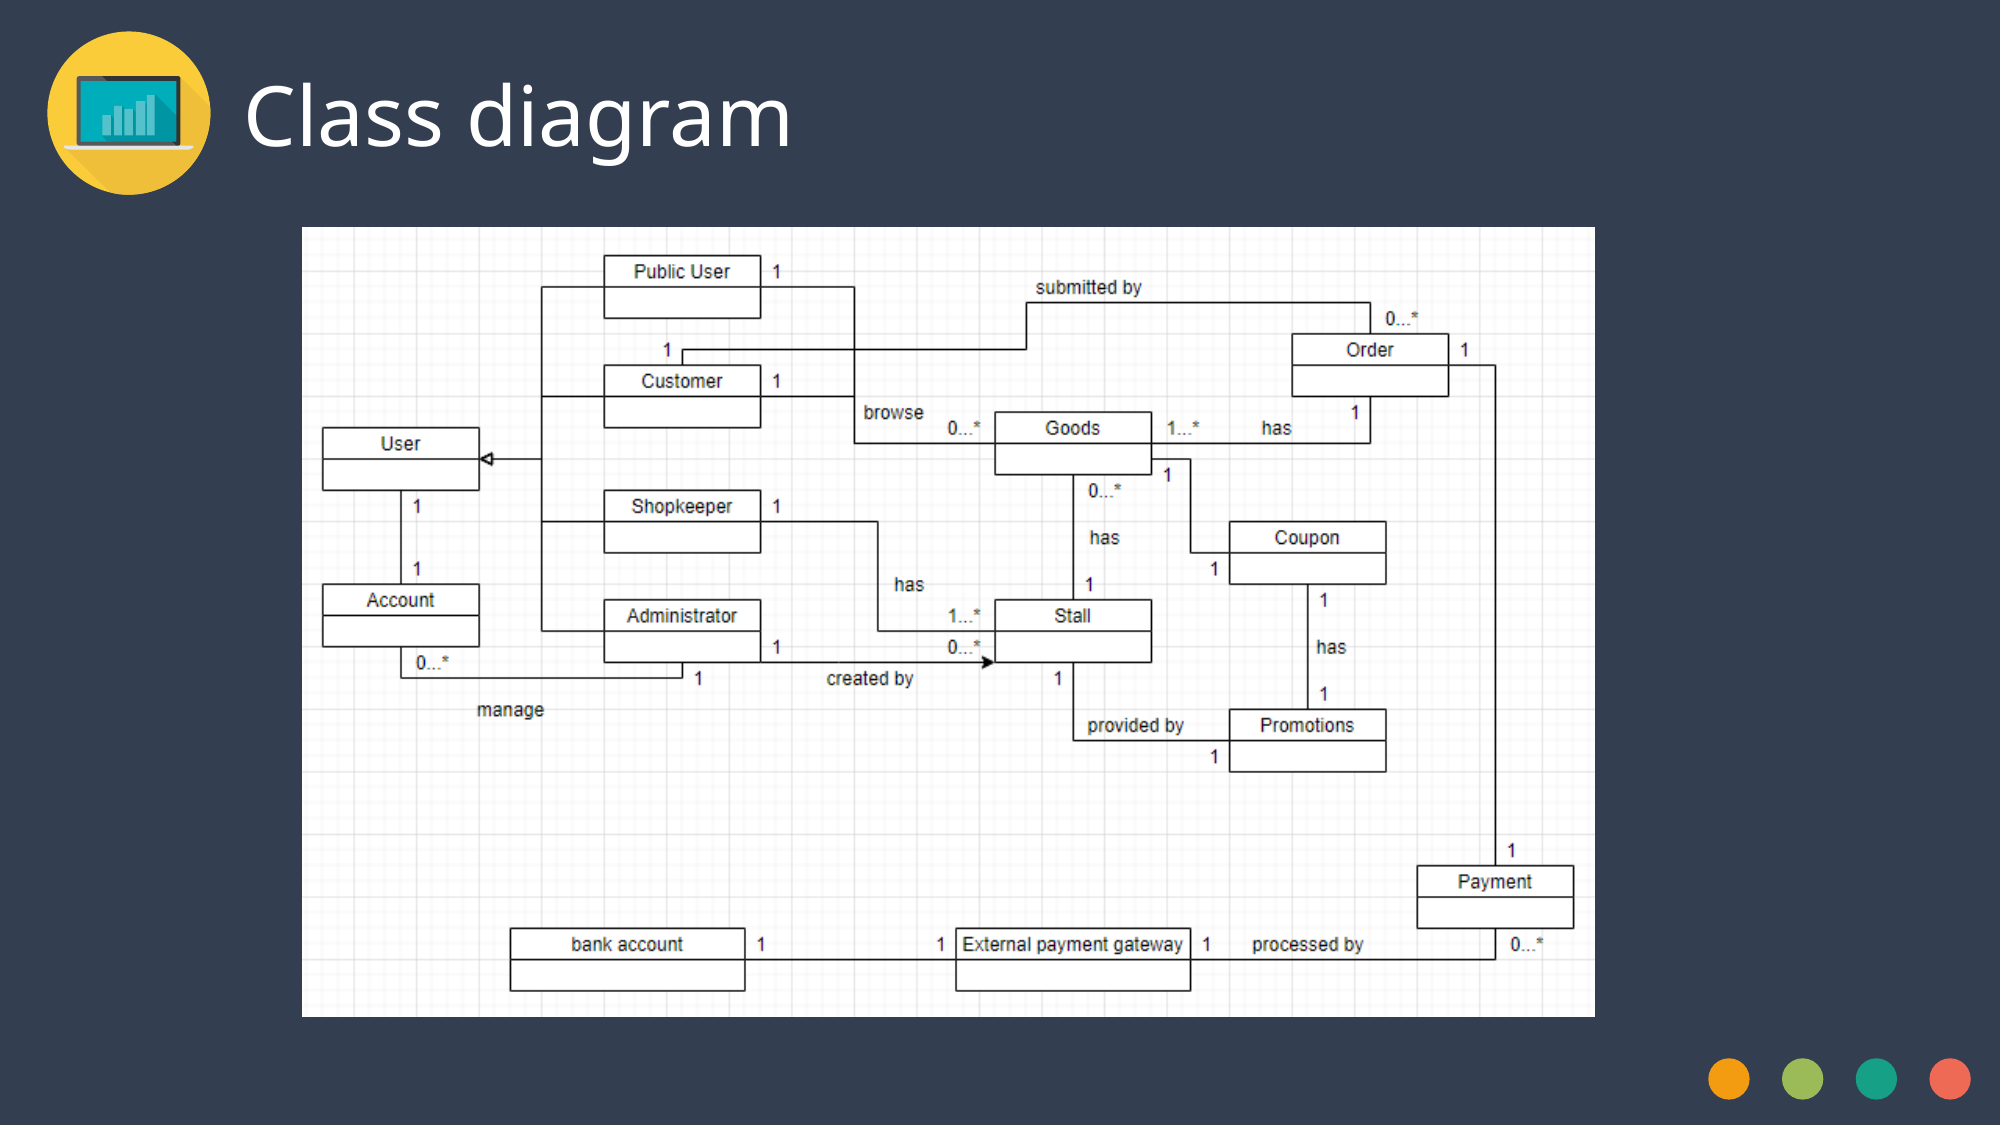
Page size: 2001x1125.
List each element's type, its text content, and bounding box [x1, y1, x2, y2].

text_box [1780, 1057, 1825, 1101]
text_box [1928, 1057, 1972, 1101]
text_box Class diagram [243, 63, 1300, 145]
picture [302, 227, 1595, 1017]
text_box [47, 31, 211, 195]
text_box [1707, 1057, 1751, 1101]
text_box [1854, 1057, 1899, 1101]
